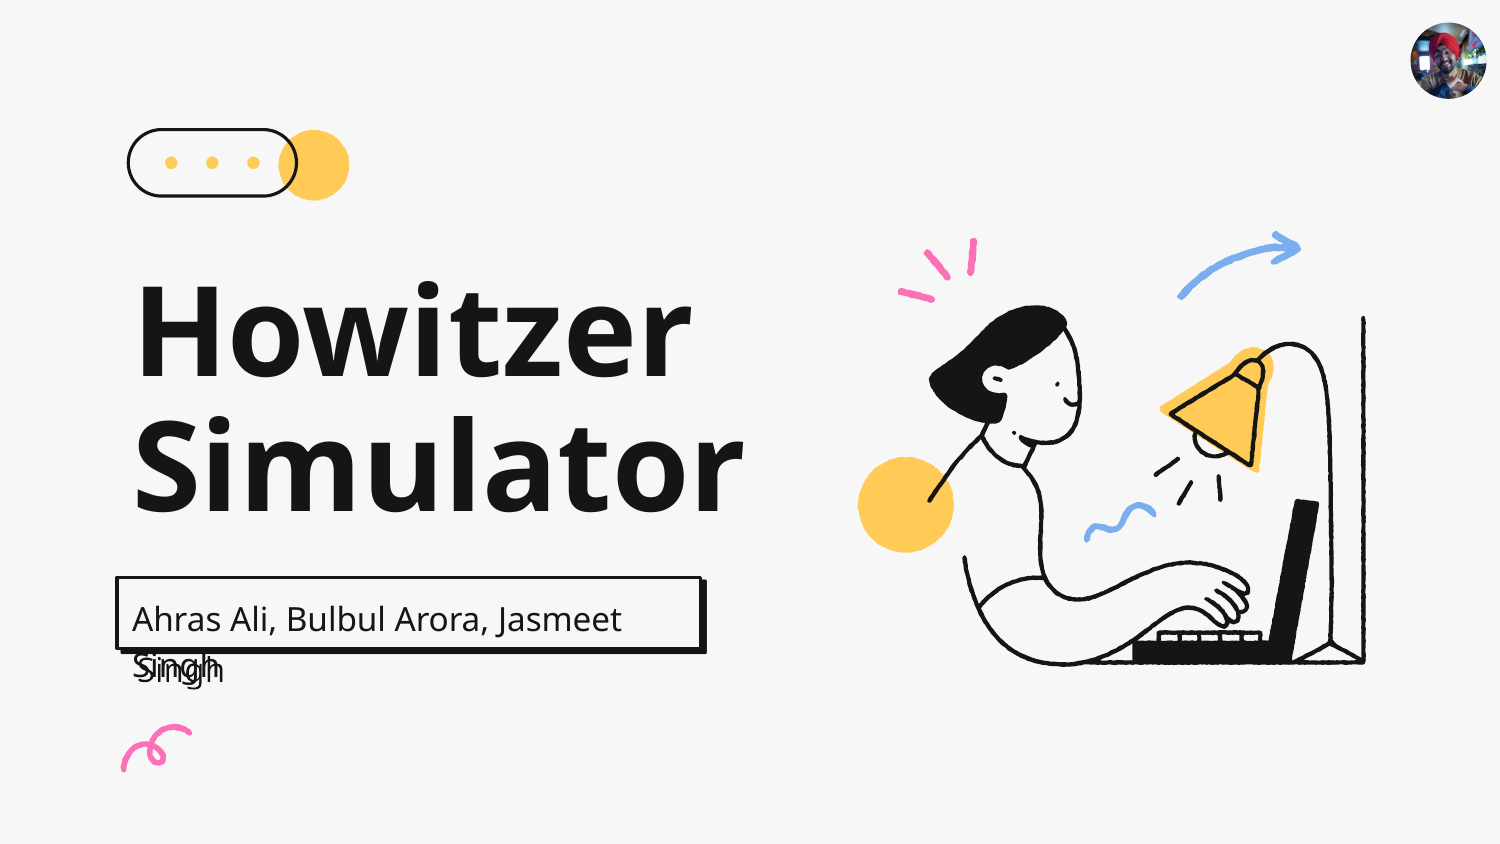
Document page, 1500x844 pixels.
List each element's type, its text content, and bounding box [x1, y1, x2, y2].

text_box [128, 129, 351, 201]
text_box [857, 218, 1367, 668]
title Howitzer Simulator [116, 258, 809, 549]
picture [1410, 22, 1487, 100]
text_box [120, 723, 193, 773]
subtitle Ahras Ali, Bulbul Arora, Jasmeet Singh [115, 576, 702, 650]
